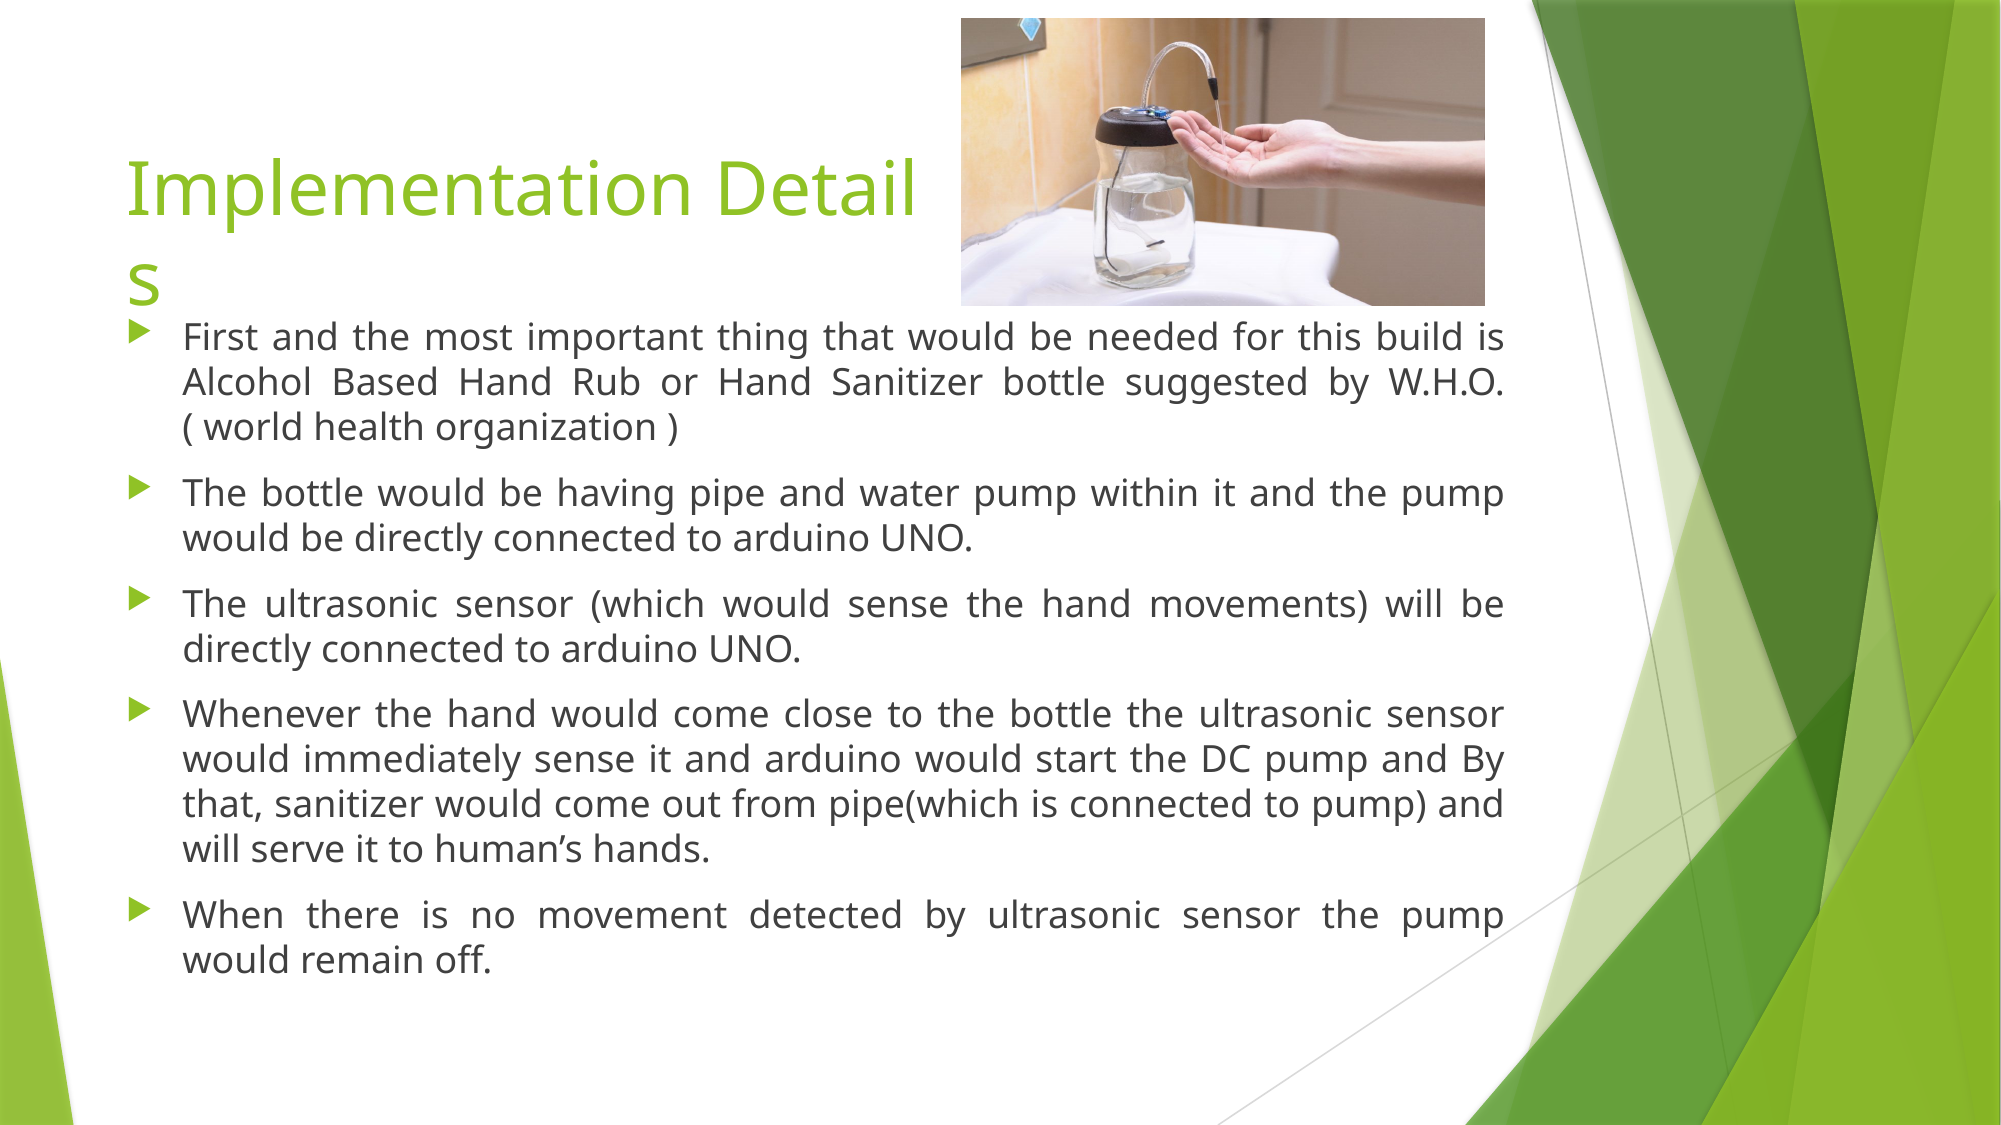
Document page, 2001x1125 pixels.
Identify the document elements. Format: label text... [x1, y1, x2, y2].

list First and the most important thing that would be needed for this build is Alcohol Based Hand Rub or Hand Sanitizer bottle suggested by W.H.O. ( world health organization ) The bottle would be having pipe and water pump within it and the pump would be directly connected to arduino UNO. The ultrasonic sensor (which would sense the hand movements) will be directly connected to arduino UNO. Whenever the hand would come close to the bottle the ultrasonic sensor would immediately sense it and arduino would start the DC pump and By that, sanitizer would come out from pipe(which is connected to pump) and will serve it to human’s hands. When there is no movement detected by ultrasonic sensor the pump would remain off. [111, 305, 1522, 1004]
title Implementation Details [111, 132, 956, 246]
picture [961, 17, 1486, 306]
